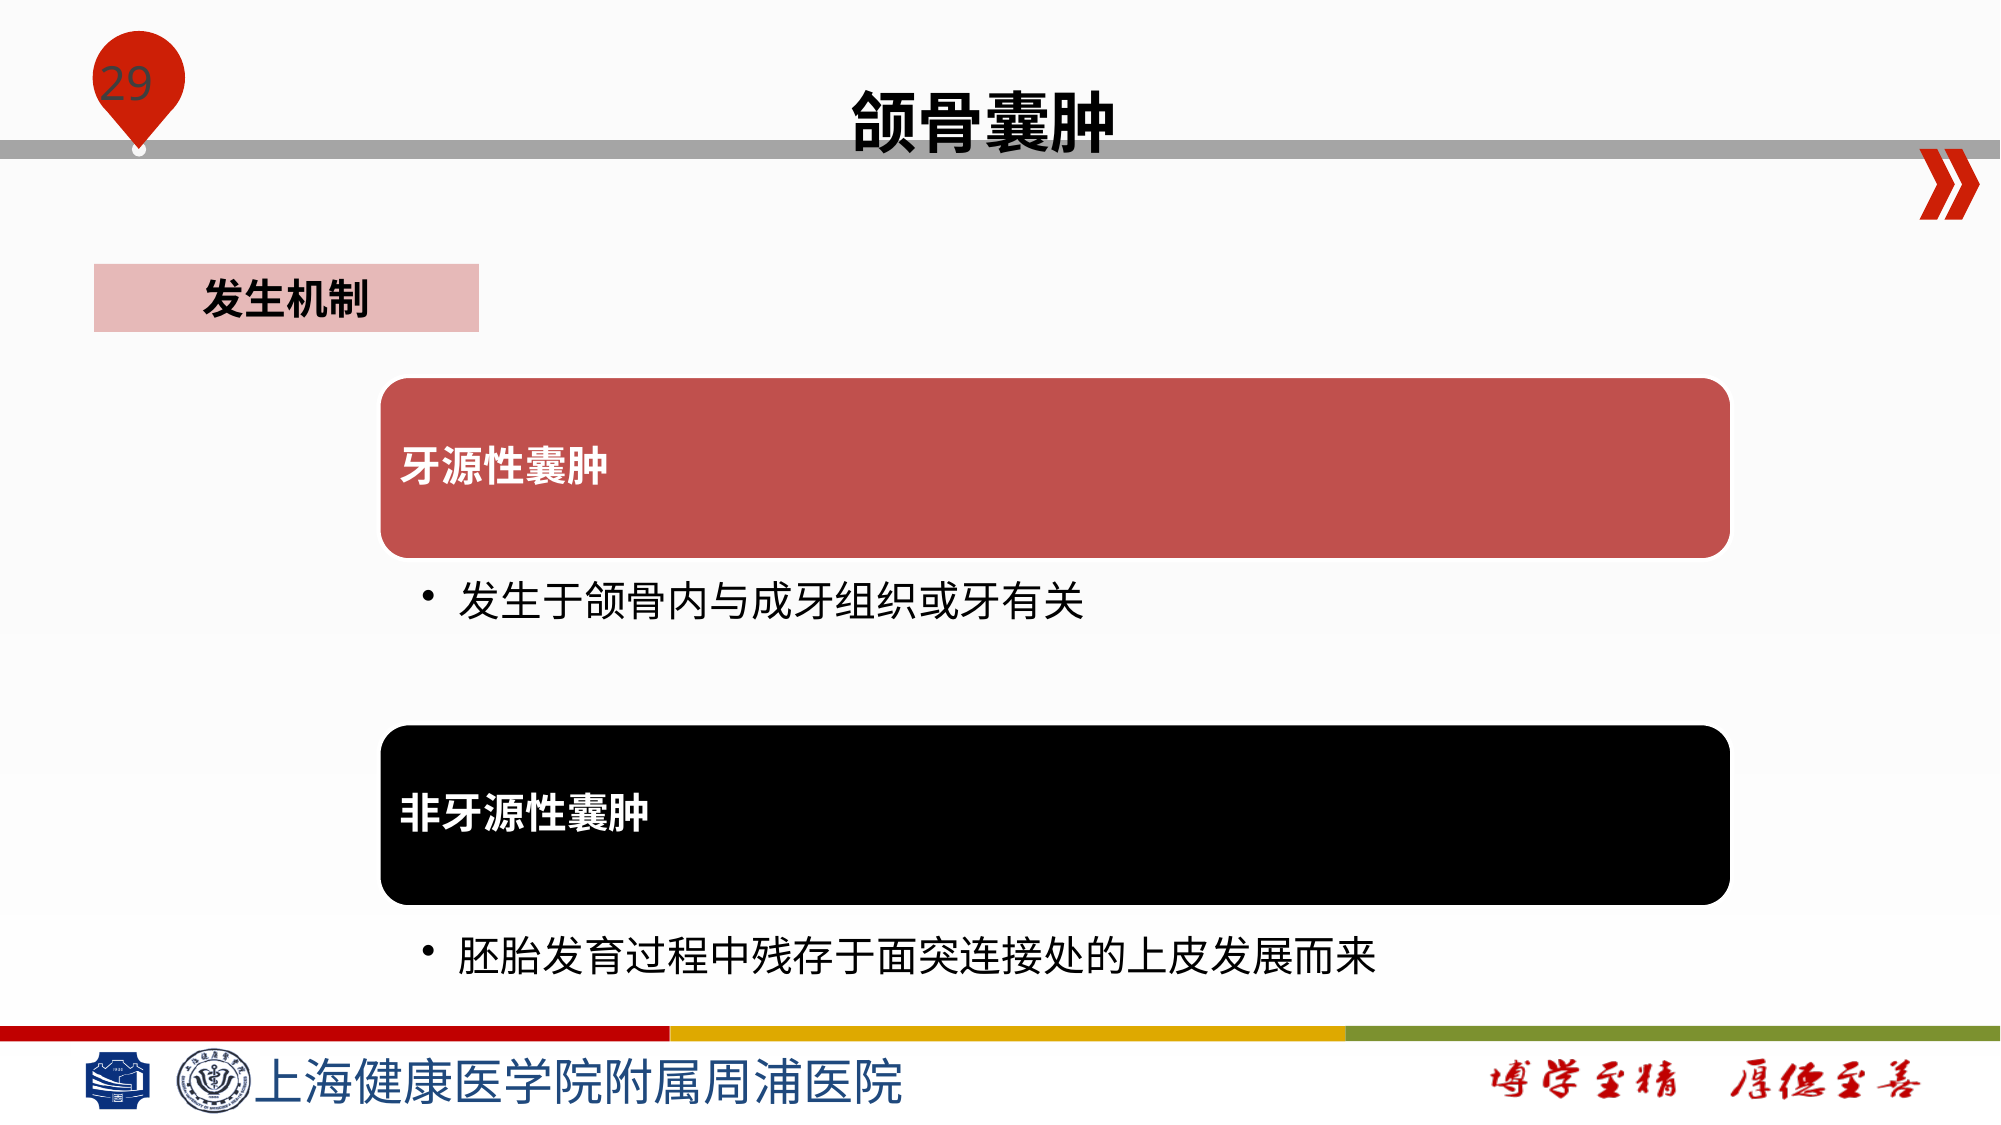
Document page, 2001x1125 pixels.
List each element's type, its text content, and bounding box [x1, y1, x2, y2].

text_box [378, 375, 1733, 1095]
text_box 发生机制 [94, 263, 479, 332]
text_box 颌骨囊肿 [835, 33, 1133, 169]
picture [1458, 1043, 1955, 1124]
picture [70, 1042, 260, 1121]
